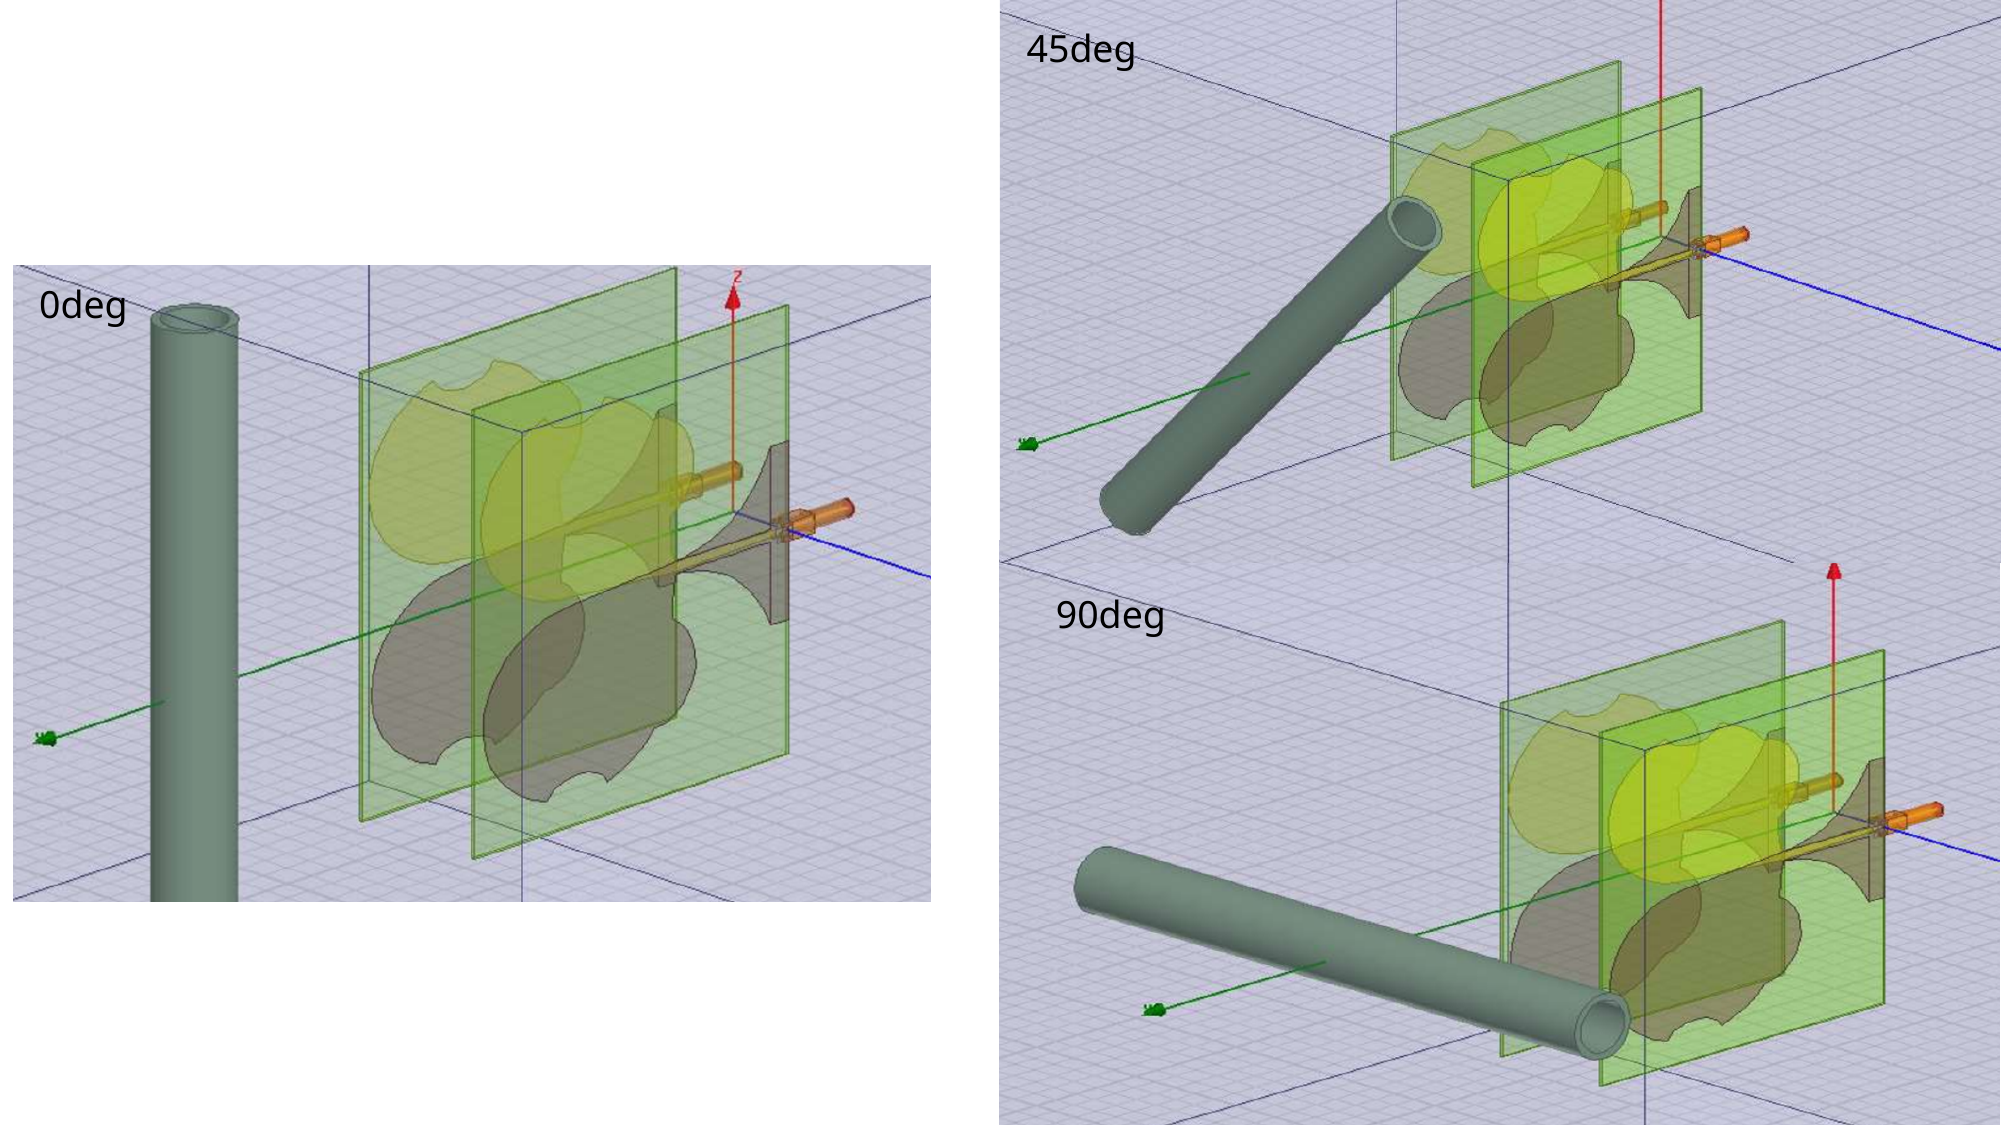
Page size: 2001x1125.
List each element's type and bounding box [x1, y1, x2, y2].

picture [13, 265, 931, 902]
picture [999, 0, 2001, 1125]
